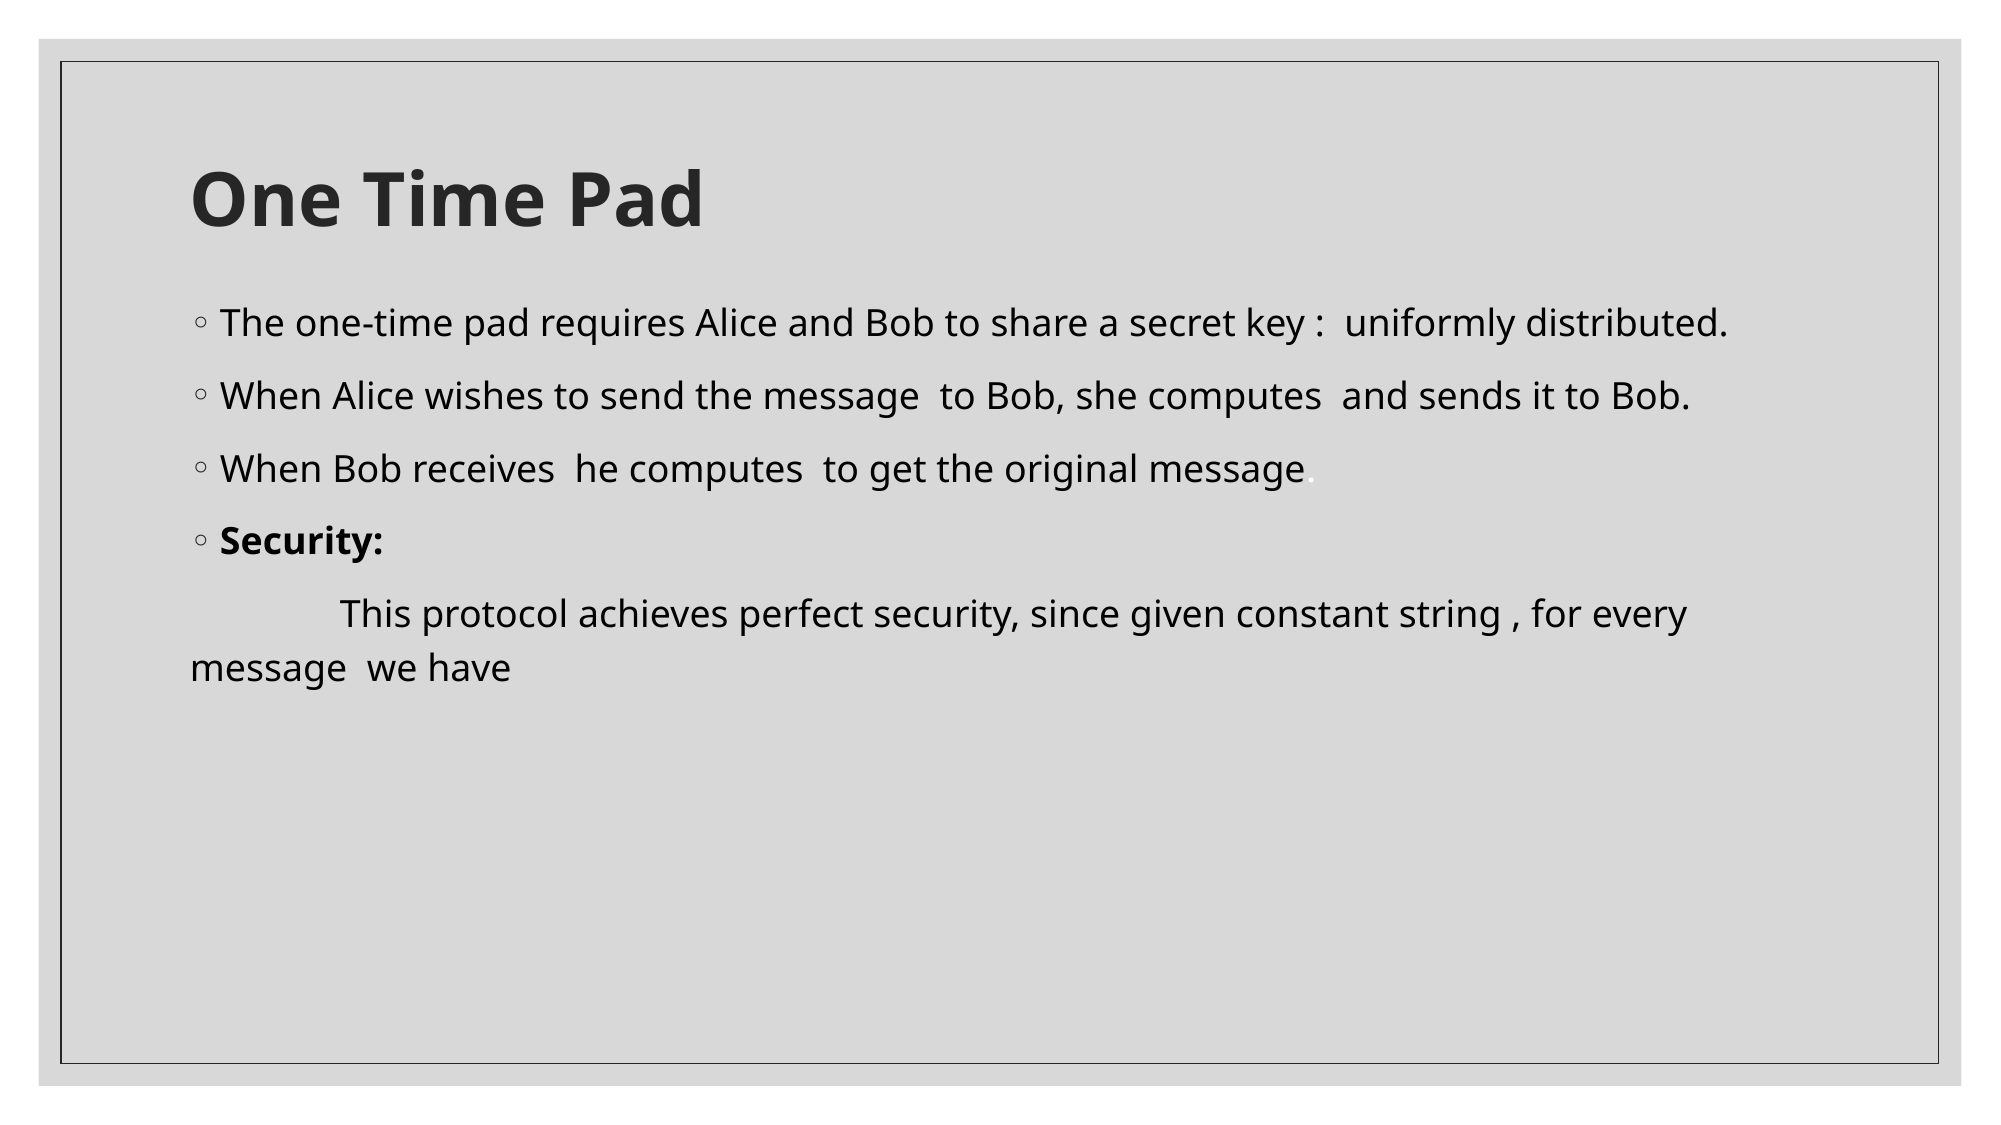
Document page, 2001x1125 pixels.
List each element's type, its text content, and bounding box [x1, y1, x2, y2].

title One Time Pad [174, 105, 1825, 300]
